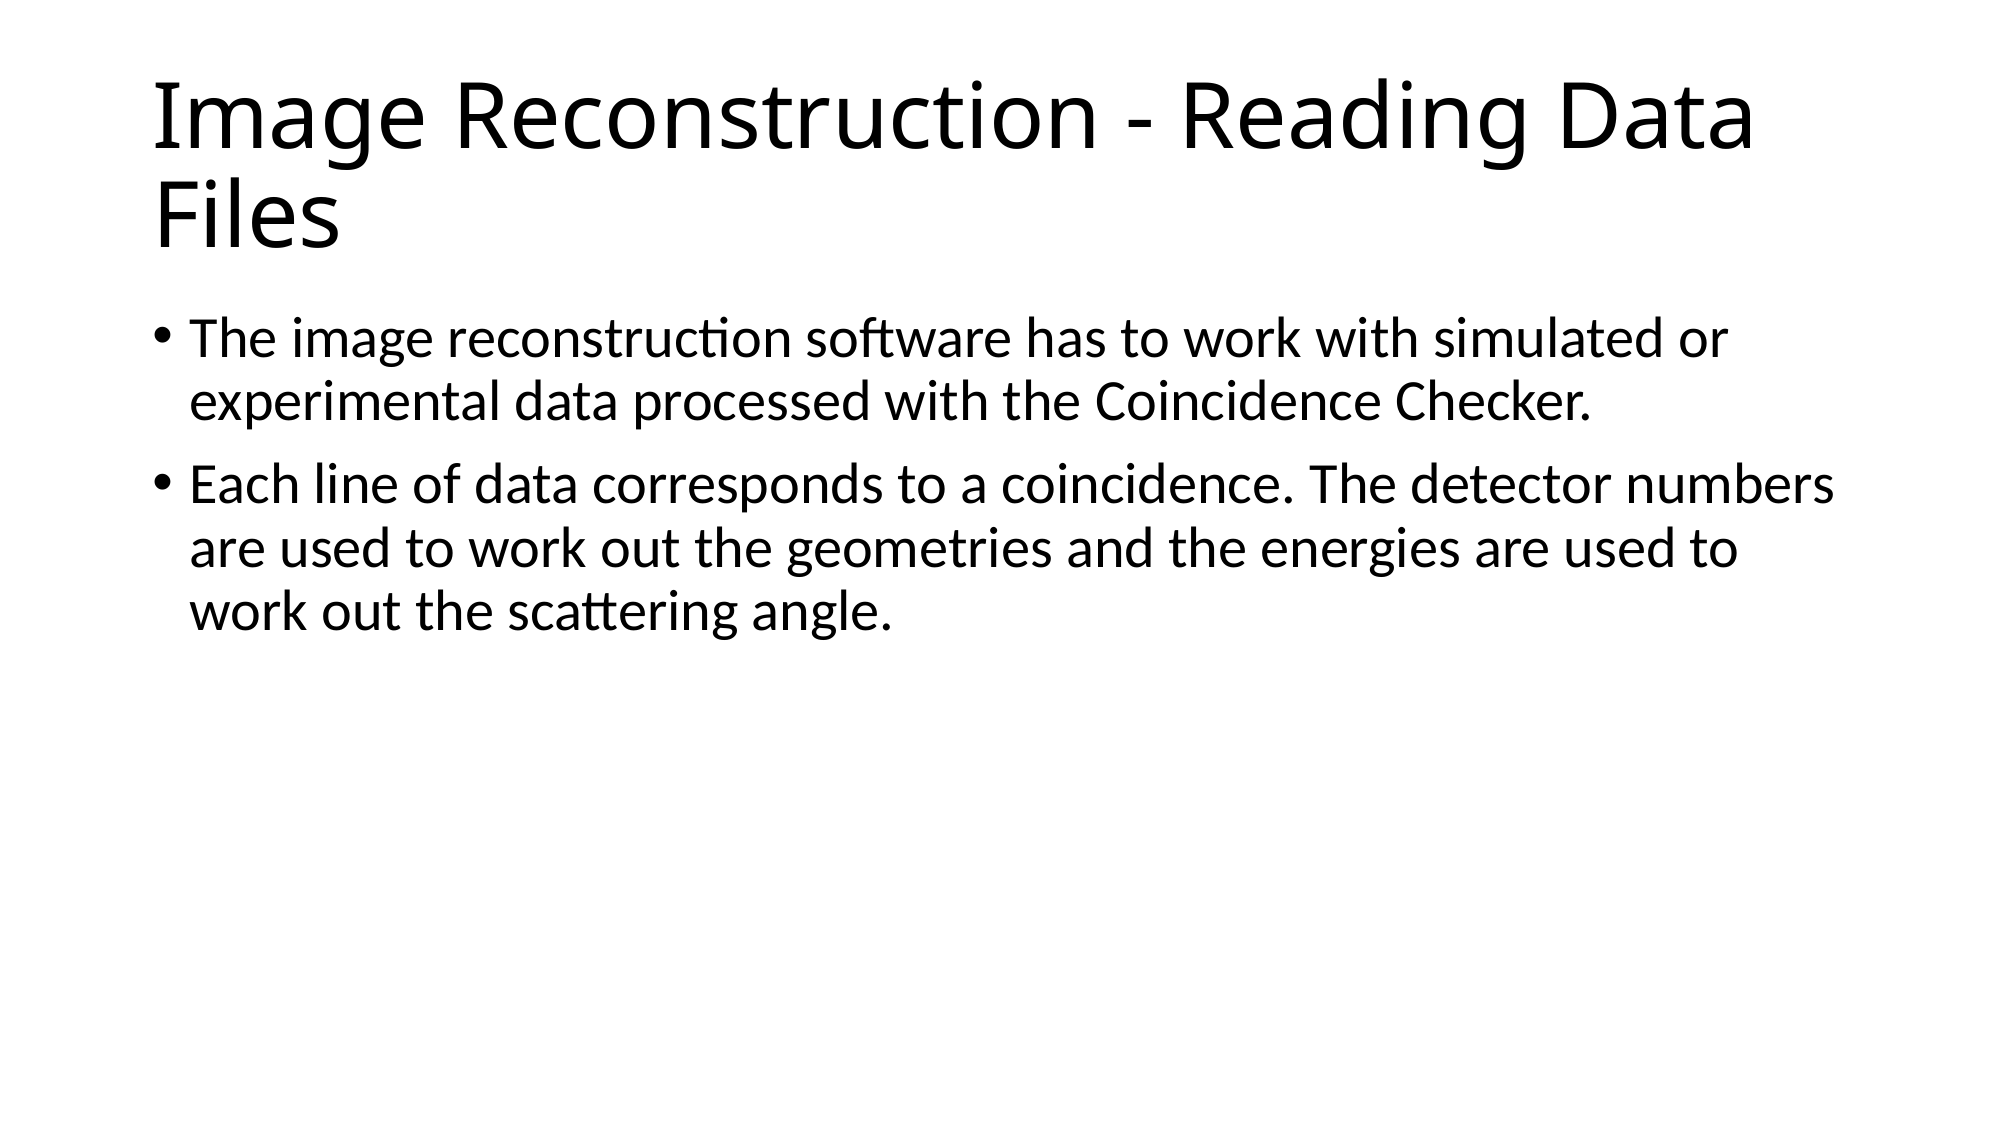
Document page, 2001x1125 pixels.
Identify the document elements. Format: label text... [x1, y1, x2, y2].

title Image Reconstruction - Reading Data Files [137, 59, 1863, 278]
list The image reconstruction software has to work with simulated or experimental data processed with the Coincidence Checker. Each line of data corresponds to a coincidence. The detector numbers are used to work out the geometries and the energies are used to work out the scattering angle. [137, 299, 1863, 1014]
